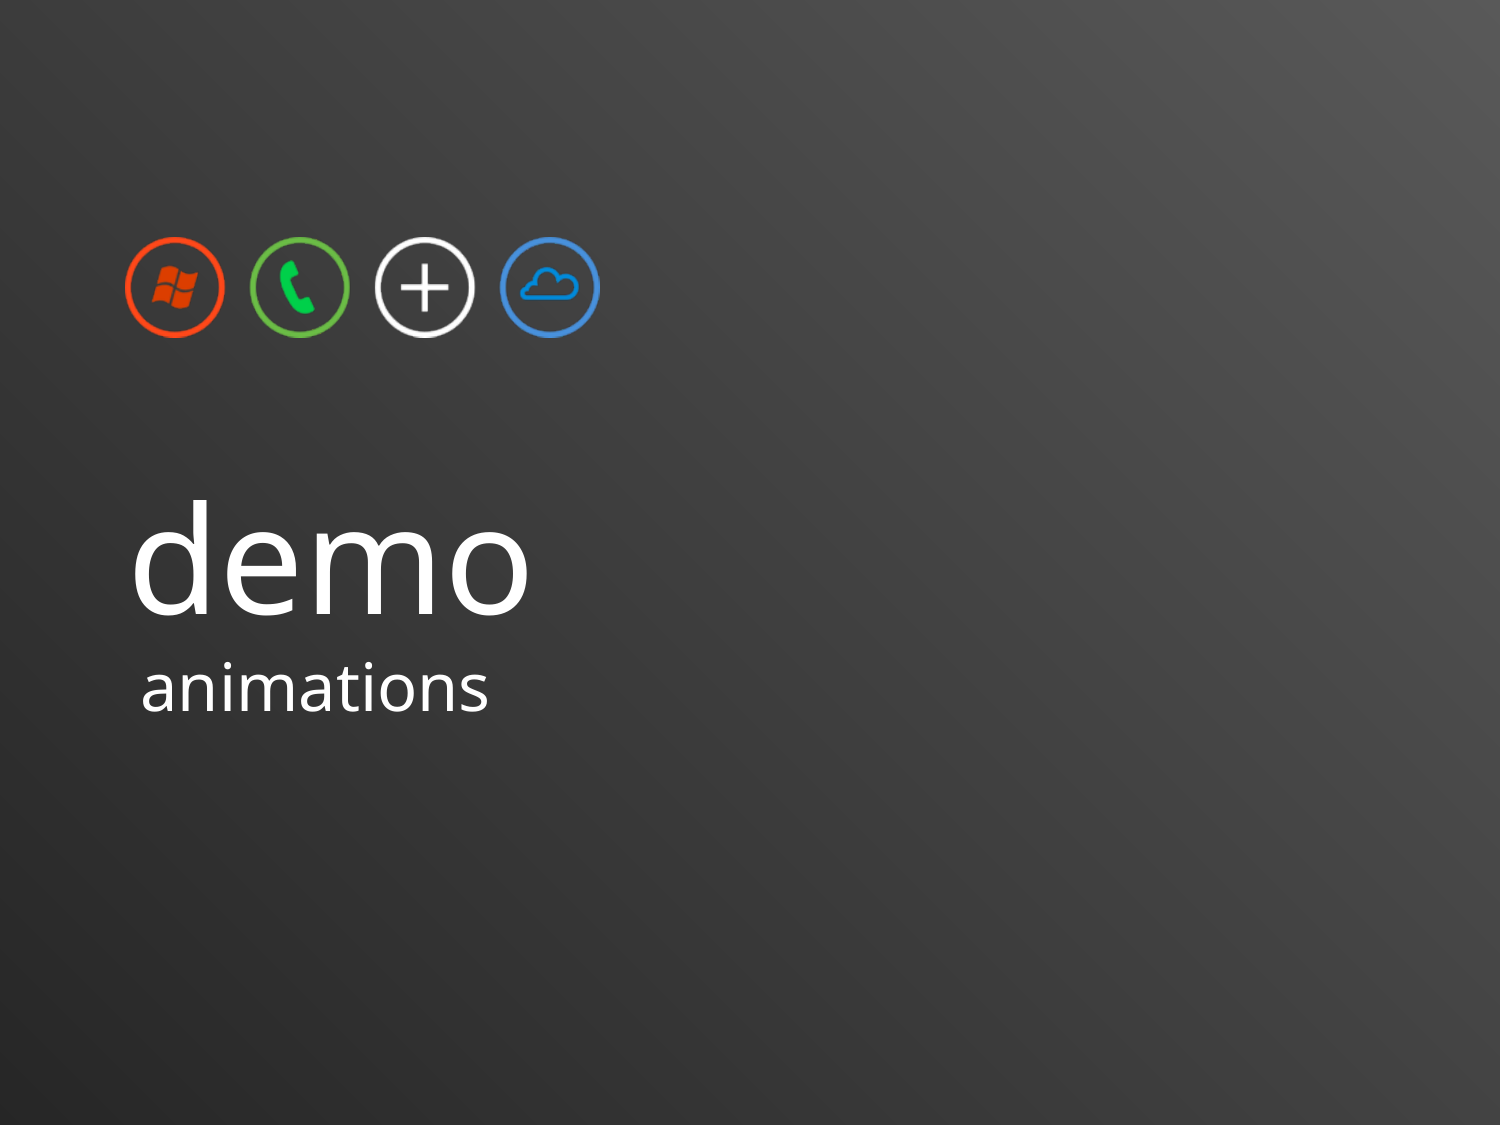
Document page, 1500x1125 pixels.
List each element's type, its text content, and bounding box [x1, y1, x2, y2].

picture [125, 237, 600, 338]
subtitle animations [125, 637, 1275, 925]
title demo [112, 471, 1388, 638]
